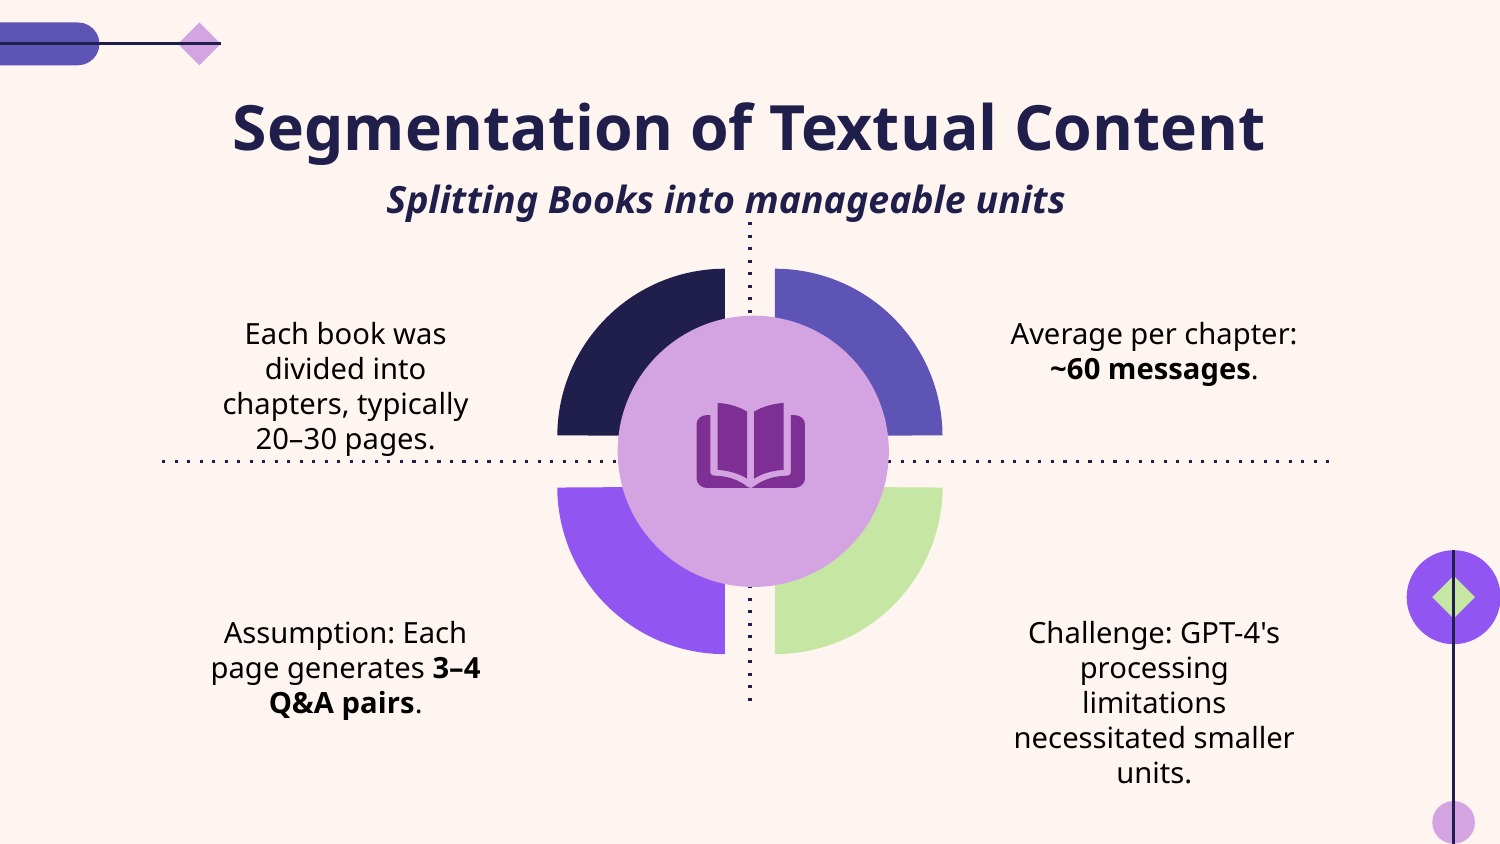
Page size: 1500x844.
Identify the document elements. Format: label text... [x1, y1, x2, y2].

title Segmentation of Textual Content [118, 72, 1382, 167]
text_box Average per chapter: ~60 messages. [992, 300, 1316, 402]
text_box [754, 470, 888, 587]
text_box [774, 268, 943, 436]
text_box Splitting Books into manageable units [253, 144, 1209, 236]
text_box [754, 315, 889, 460]
text_box Challenge: GPT-4's processing limitations necessitated smaller units. [992, 599, 1316, 701]
text_box [557, 268, 725, 436]
text_box Assumption: Each page generates 3–4 Q&A pairs. [184, 599, 508, 701]
text_box [617, 315, 745, 460]
text_box [557, 487, 725, 655]
text_box [774, 487, 943, 655]
text_box [618, 470, 745, 587]
table_cell 17 [618, 462, 749, 499]
text_box Each book was divided into chapters, typically 20–30 pages. [184, 300, 508, 402]
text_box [696, 402, 806, 489]
